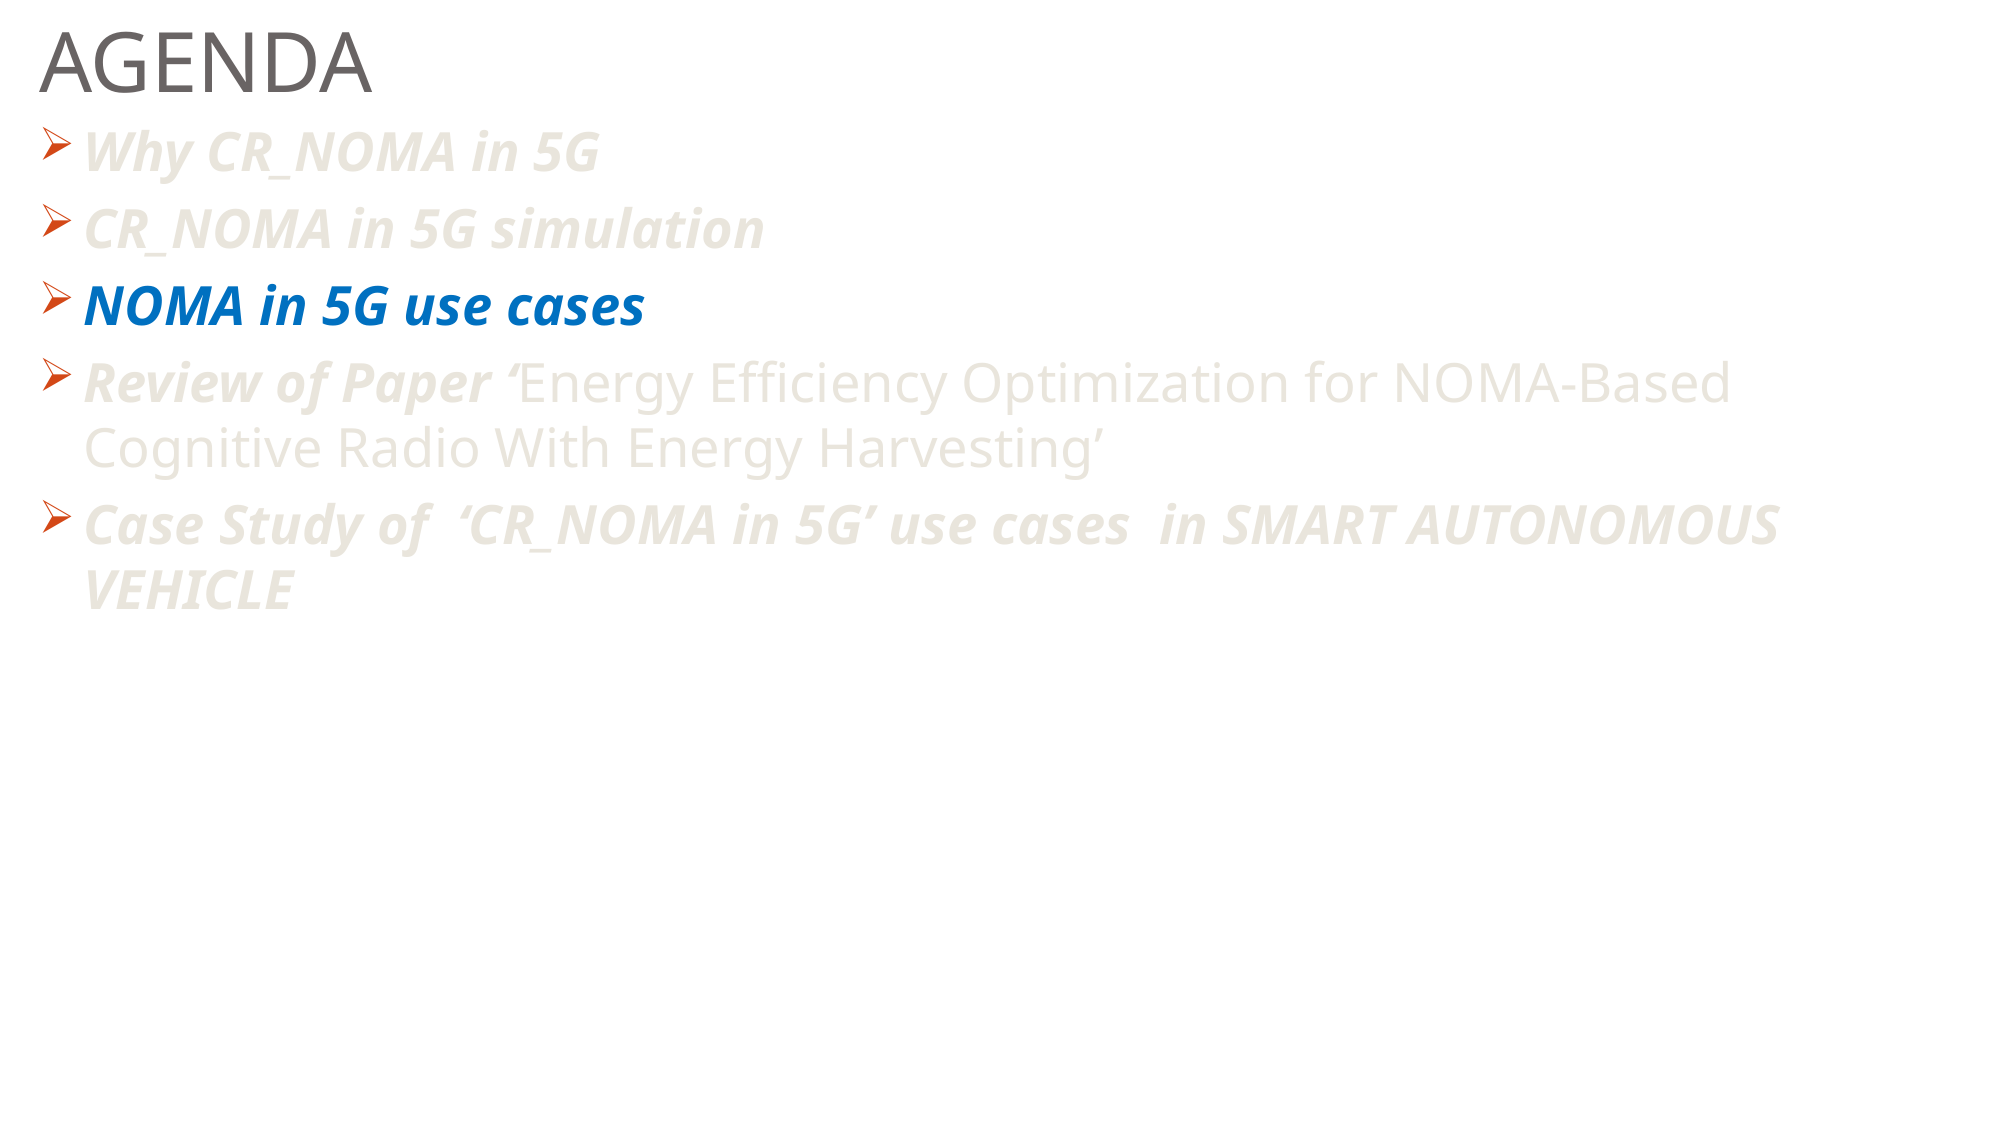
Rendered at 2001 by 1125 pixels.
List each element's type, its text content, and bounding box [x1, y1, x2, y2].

list Why CR_NOMA in 5G CR_NOMA in 5G simulation NOMA in 5G use cases Review of Paper ‘Energy Efficiency Optimization for NOMA-Based Cognitive Radio With Energy Harvesting’ Case Study of ‘CR_NOMA in 5G’ use cases in SMART AUTONOMOUS VEHICLE [23, 109, 1929, 824]
title AGENDA [23, 27, 1750, 93]
